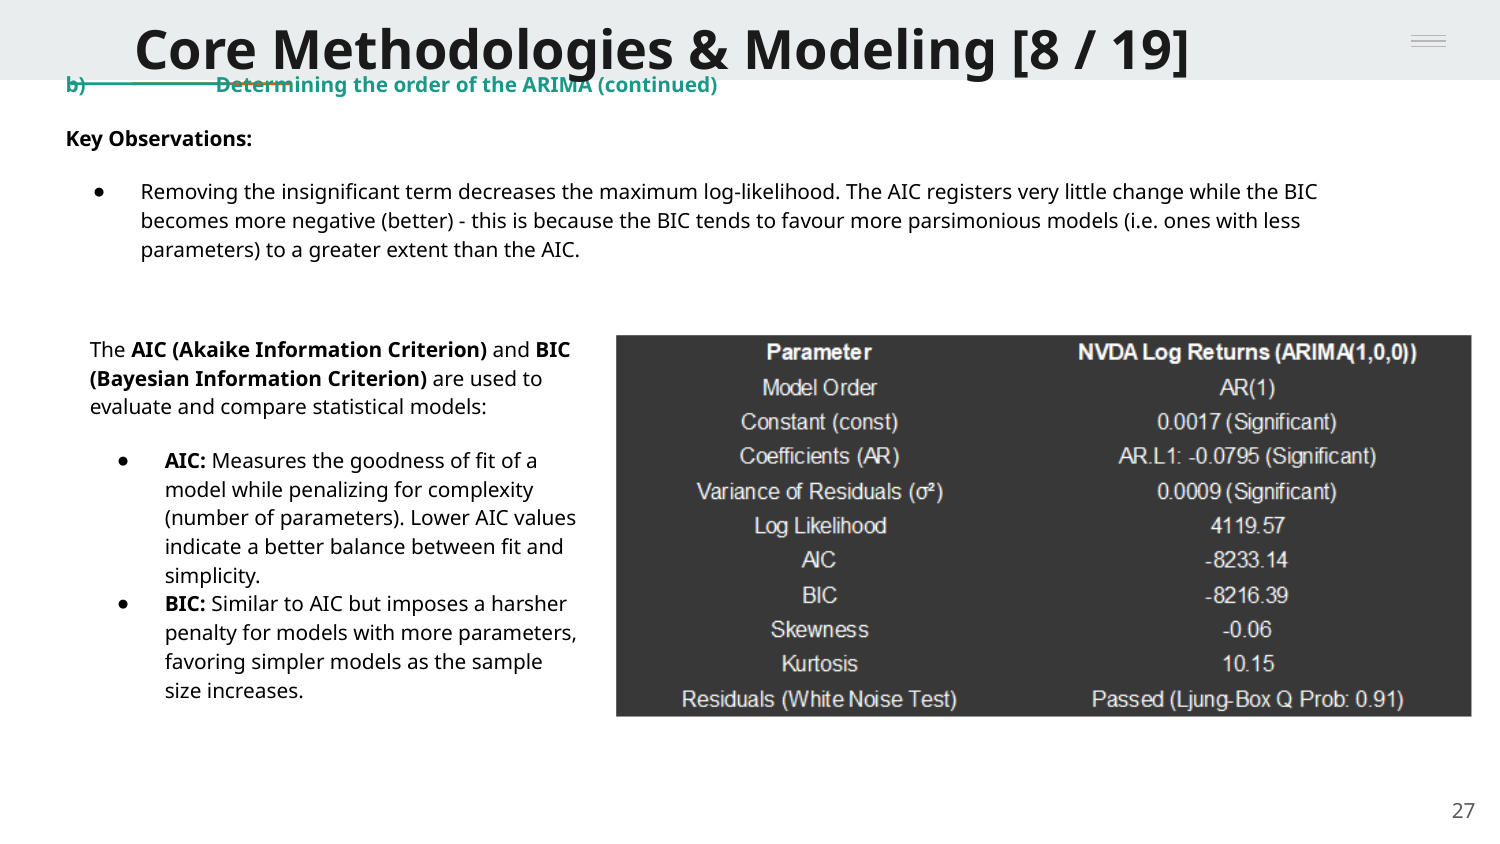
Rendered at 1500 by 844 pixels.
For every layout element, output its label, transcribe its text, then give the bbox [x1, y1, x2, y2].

list b) Determining the order of the ARIMA (continued) Key Observations: Removing the insignificant term decreases the maximum log-likelihood. The AIC registers very little change while the BIC becomes more negative (better) - this is because the BIC tends to favour more parsimonious models (i.e. ones with less parameters) to a greater extent than the AIC. [50, 52, 1405, 318]
slide_number ‹#› [1400, 779, 1491, 844]
picture [615, 334, 1473, 718]
text_box The AIC (Akaike Information Criterion) and BIC (Bayesian Information Criterion) are used to evaluate and compare statistical models: AIC: Measures the goodness of fit of a model while penalizing for complexity (number of parameters). Lower AIC values indicate a better balance between fit and simplicity. BIC: Similar to AIC but imposes a harsher penalty for models with more parameters, favoring simpler models as the sample size increases. [74, 317, 600, 844]
title Core Methodologies & Modeling [8 / 19] [119, 0, 1381, 88]
